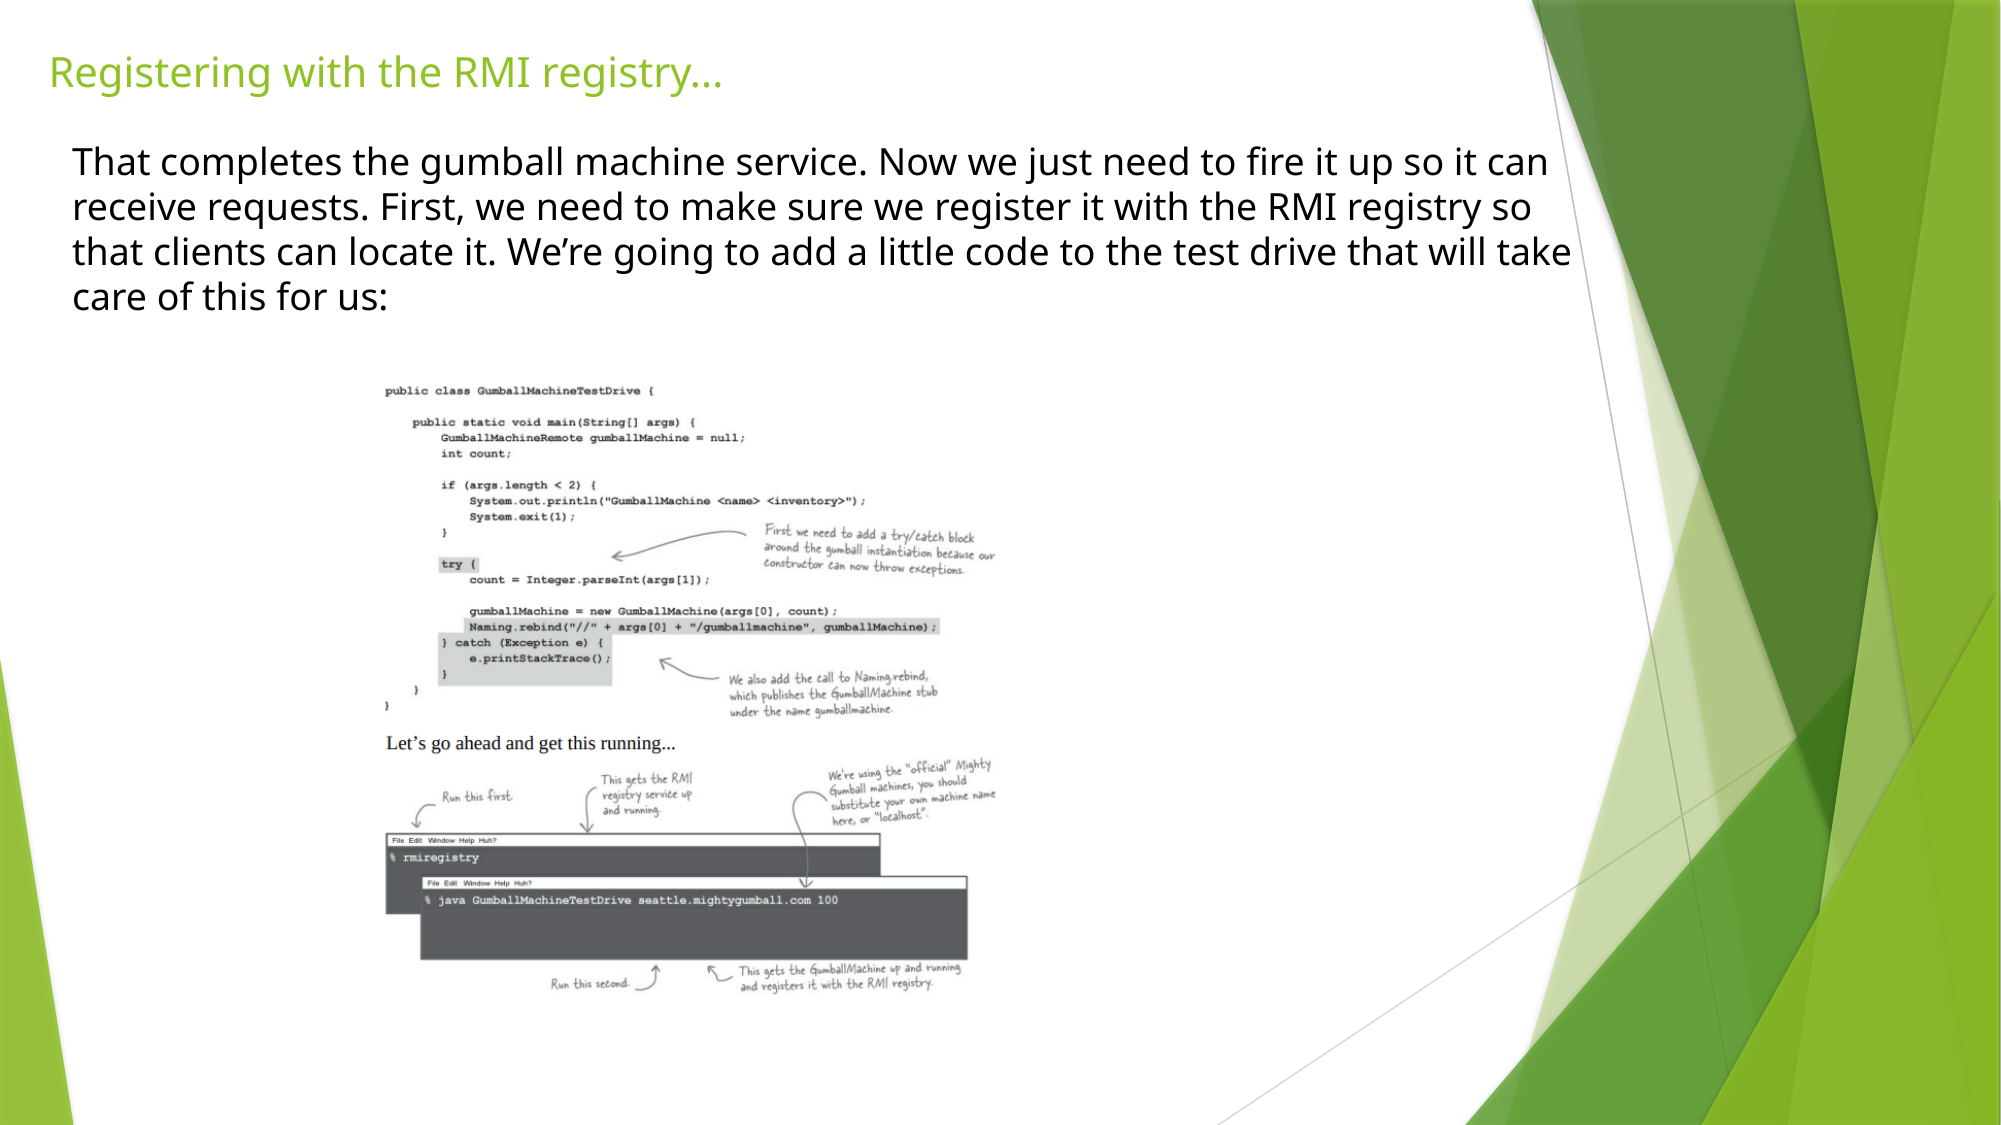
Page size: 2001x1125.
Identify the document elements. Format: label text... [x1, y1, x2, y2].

text_box That completes the gumball machine service. Now we just need to fire it up so it can receive requests. First, we need to make sure we register it with the RMI registry so that clients can locate it. We’re going to add a little code to the test drive that will take care of this for us: [57, 130, 1617, 326]
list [369, 370, 1011, 1009]
title Registering with the RMI registry... [33, 38, 756, 117]
